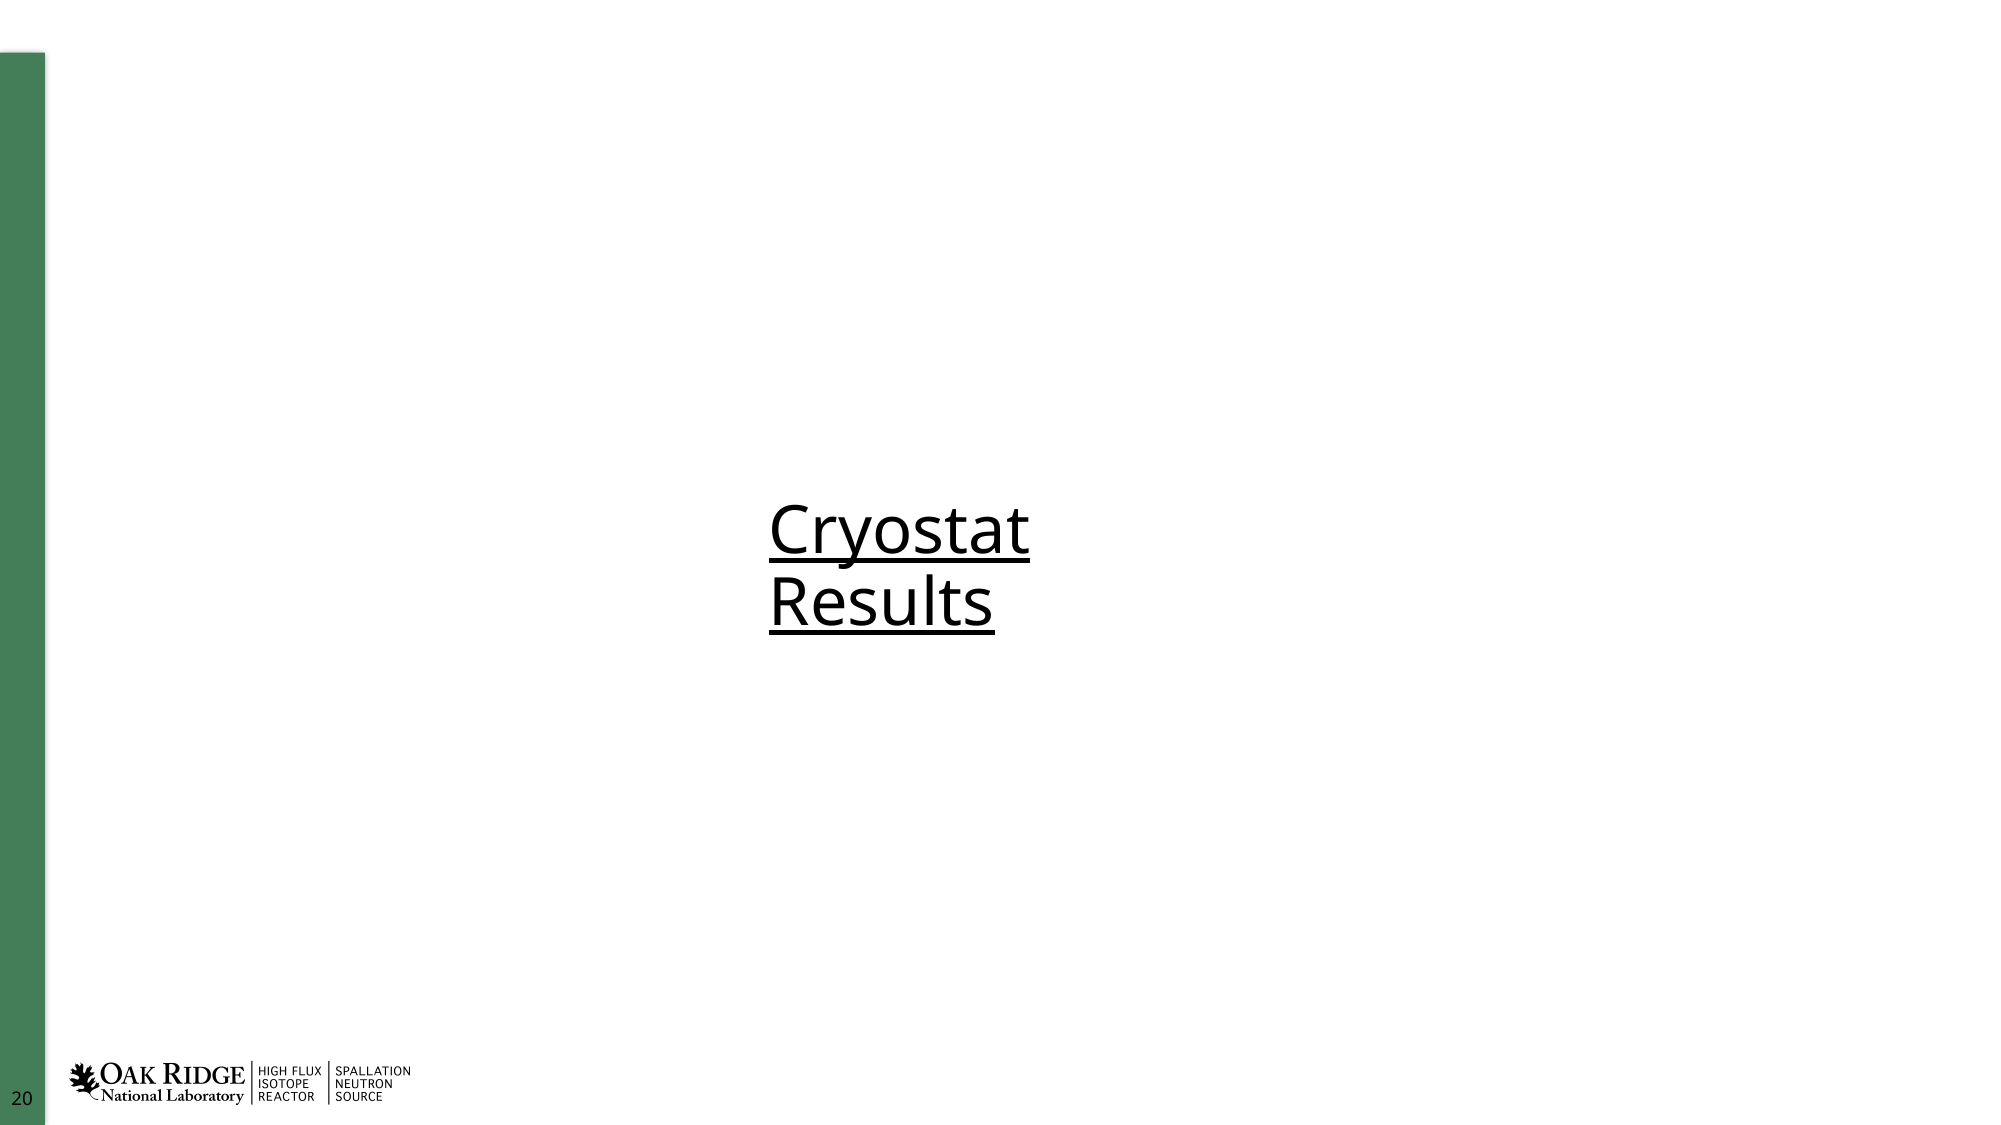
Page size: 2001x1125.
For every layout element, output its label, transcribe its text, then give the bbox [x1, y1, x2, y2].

title Cryostat Results [753, 488, 1288, 577]
picture [66, 1058, 413, 1108]
